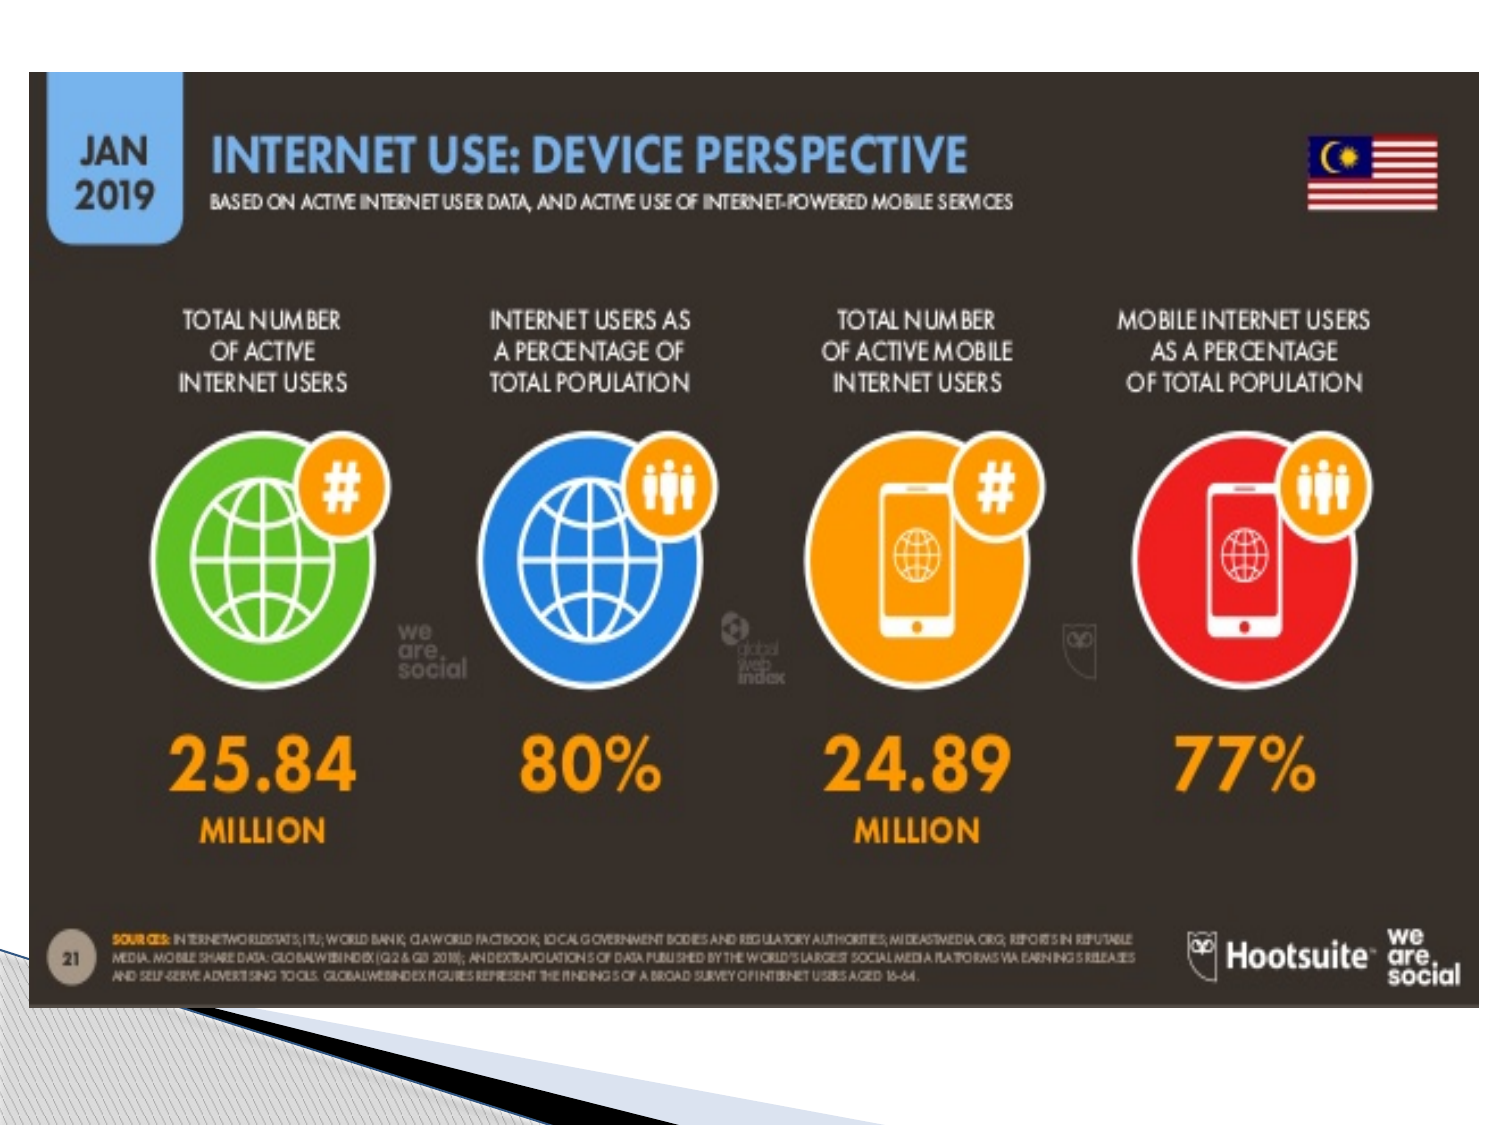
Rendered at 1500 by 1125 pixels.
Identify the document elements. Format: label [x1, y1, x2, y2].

picture [29, 72, 1479, 1008]
